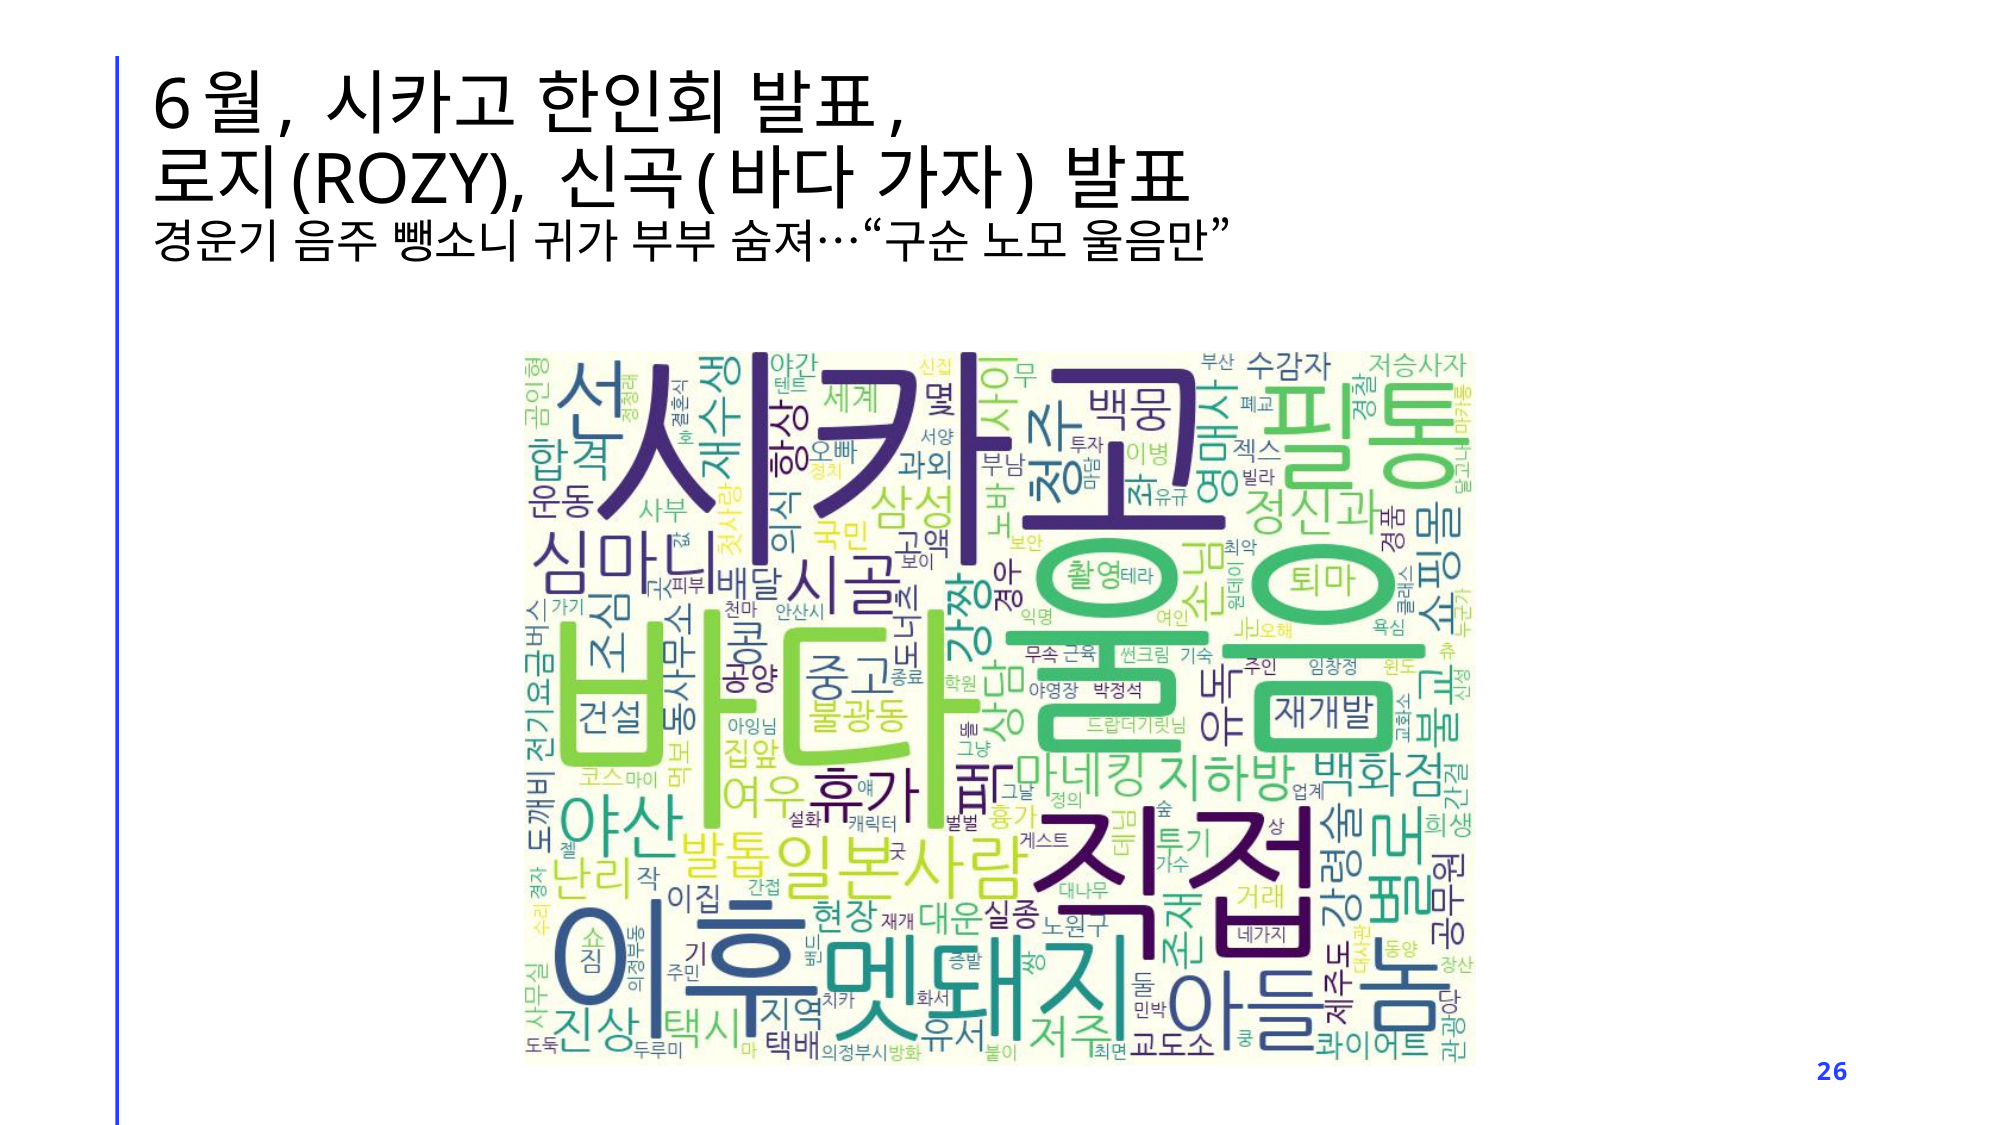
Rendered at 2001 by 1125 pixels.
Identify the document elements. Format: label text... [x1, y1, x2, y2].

slide_number 26 [1412, 1042, 1863, 1103]
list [524, 351, 1476, 1066]
title 6월, 시카고 한인회 발표, 로지(ROZY), 신곡(바다 가자) 발표 경운기 음주 뺑소니 귀가 부부 숨져…“구순 노모 울음만” [137, 59, 1863, 278]
